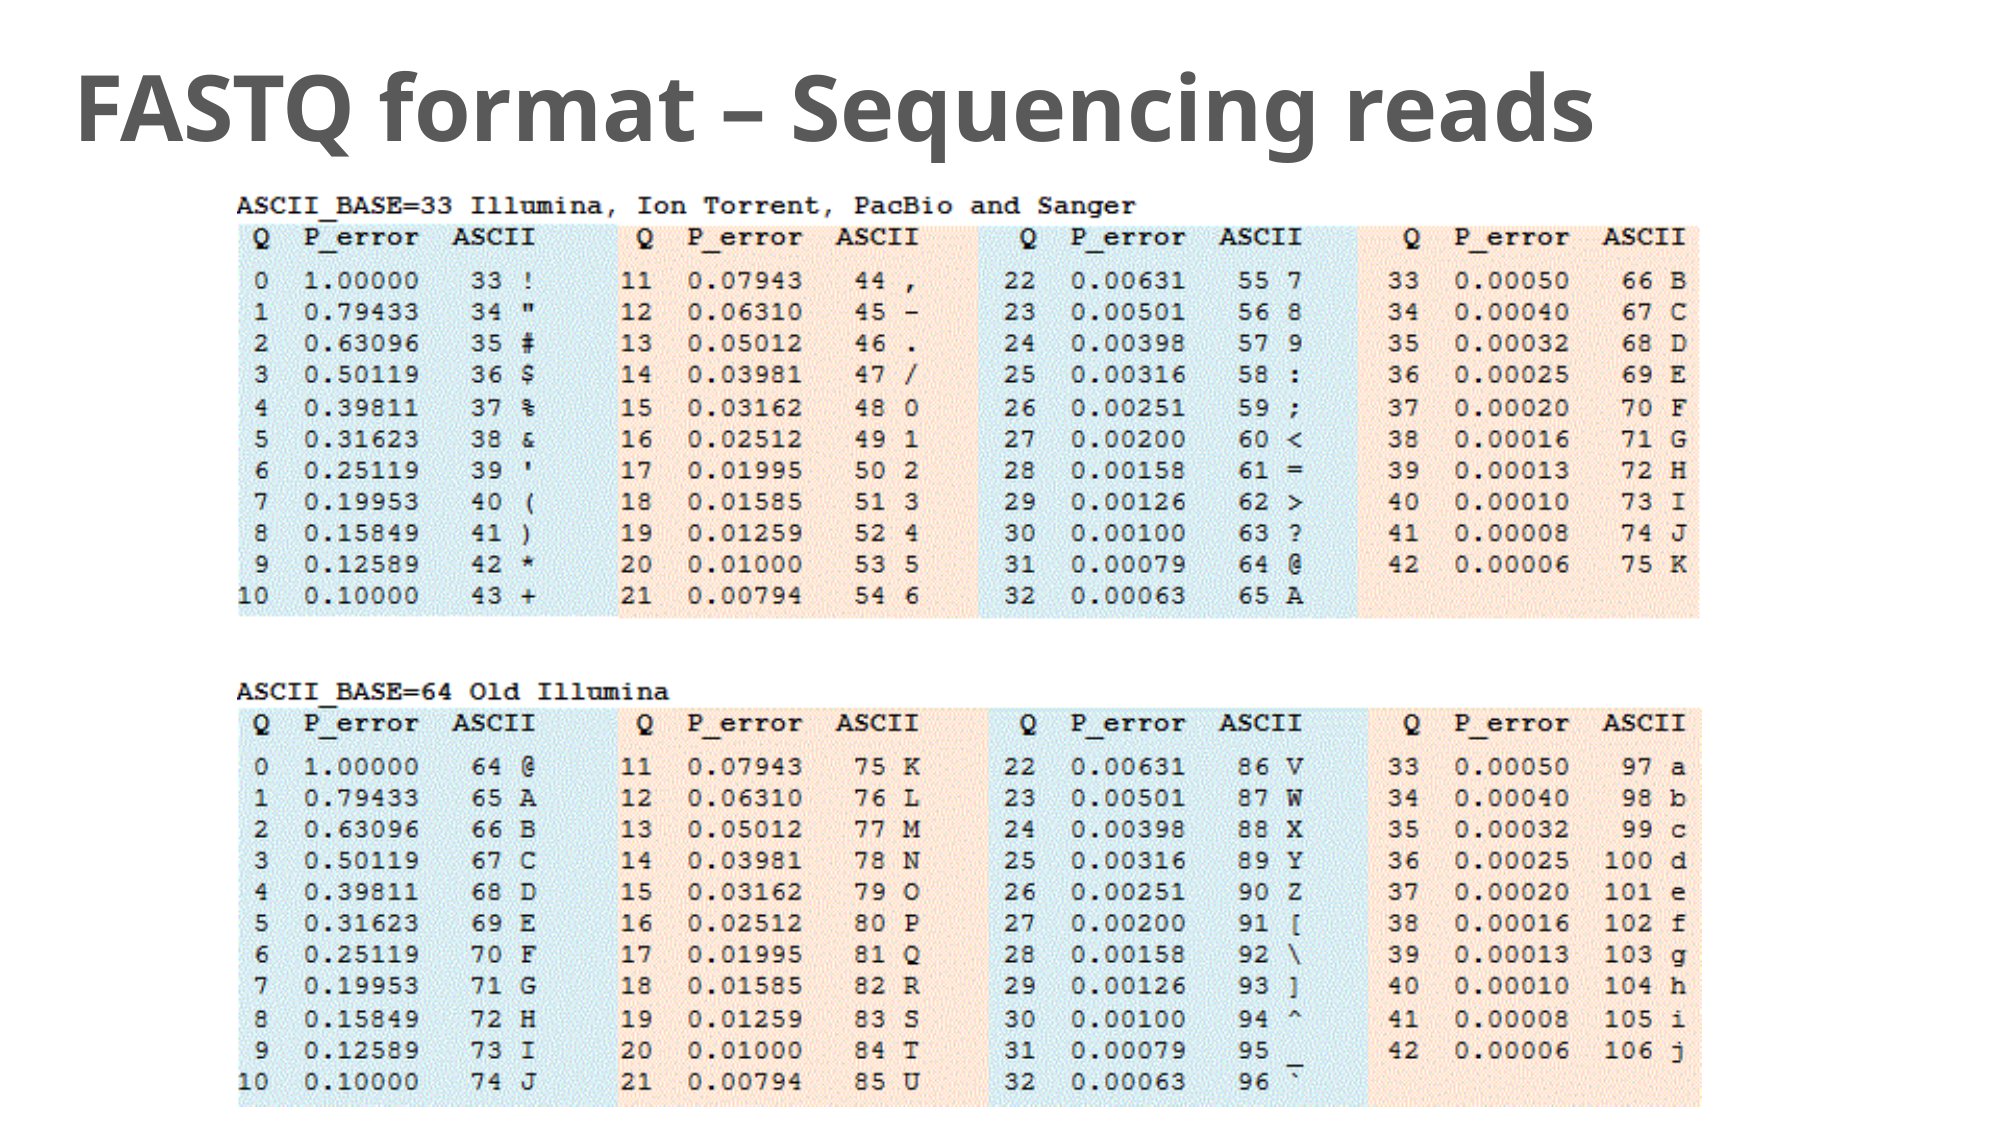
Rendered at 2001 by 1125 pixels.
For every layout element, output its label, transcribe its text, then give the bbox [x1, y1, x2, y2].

picture [237, 187, 1702, 1107]
title FASTQ format – Sequencing reads [58, 3, 2000, 221]
